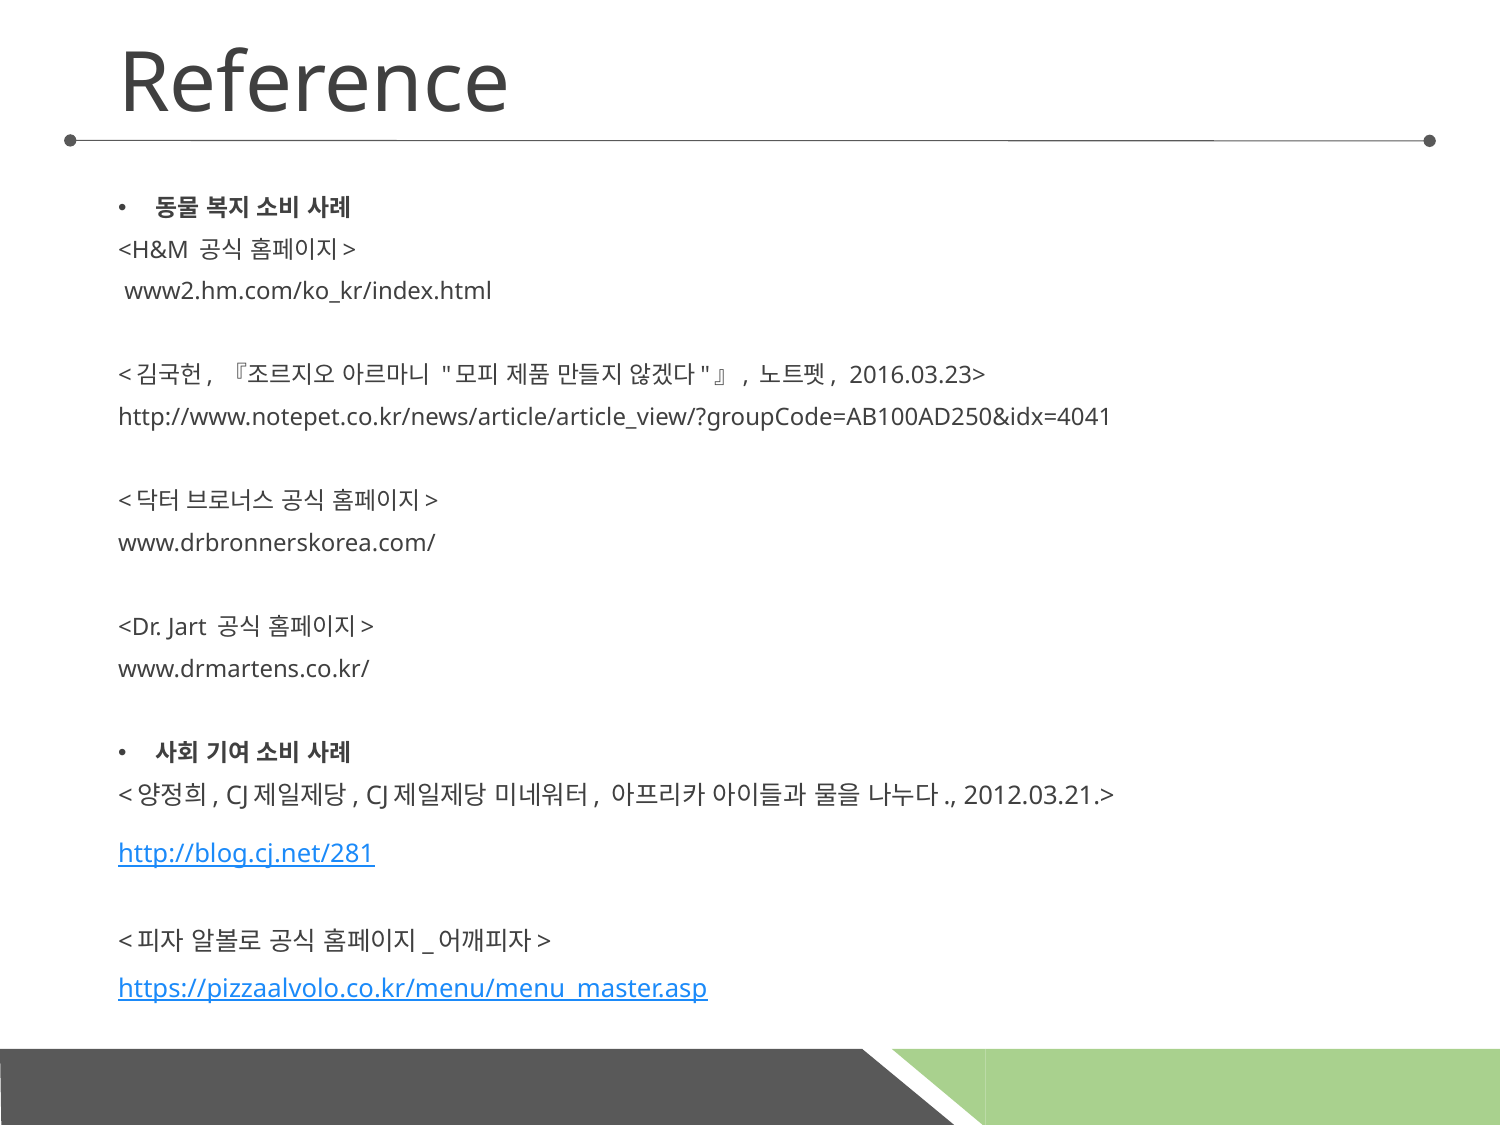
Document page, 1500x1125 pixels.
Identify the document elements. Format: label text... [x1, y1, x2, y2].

list 동물 복지 소비 사례 <H&M 공식 홈페이지> www2.hm.com/ko_kr/index.html <김국헌, 『조르지오 아르마니 "모피 제품 만들지 않겠다"』, 노트펫, 2016.03.23> http://www.notepet.co.kr/news/article/article_view/?groupCode=AB100AD250&idx=4041 <닥터 브로너스 공식 홈페이지> www.drbronnerskorea.com/ <Dr. Jart 공식 홈페이지> www.drmartens.co.kr/‎ 사회 기여 소비 사례 <양정희, CJ제일제당, CJ제일제당 미네워터, 아프리카 아이들과 물을 나누다., 2012.03.21.> http://blog.cj.net/281 <피자 알볼로 공식 홈페이지_어깨피자> https://pizzaalvolo.co.kr/menu/menu_master.asp [103, 143, 1397, 1014]
title Reference [103, 26, 1397, 143]
